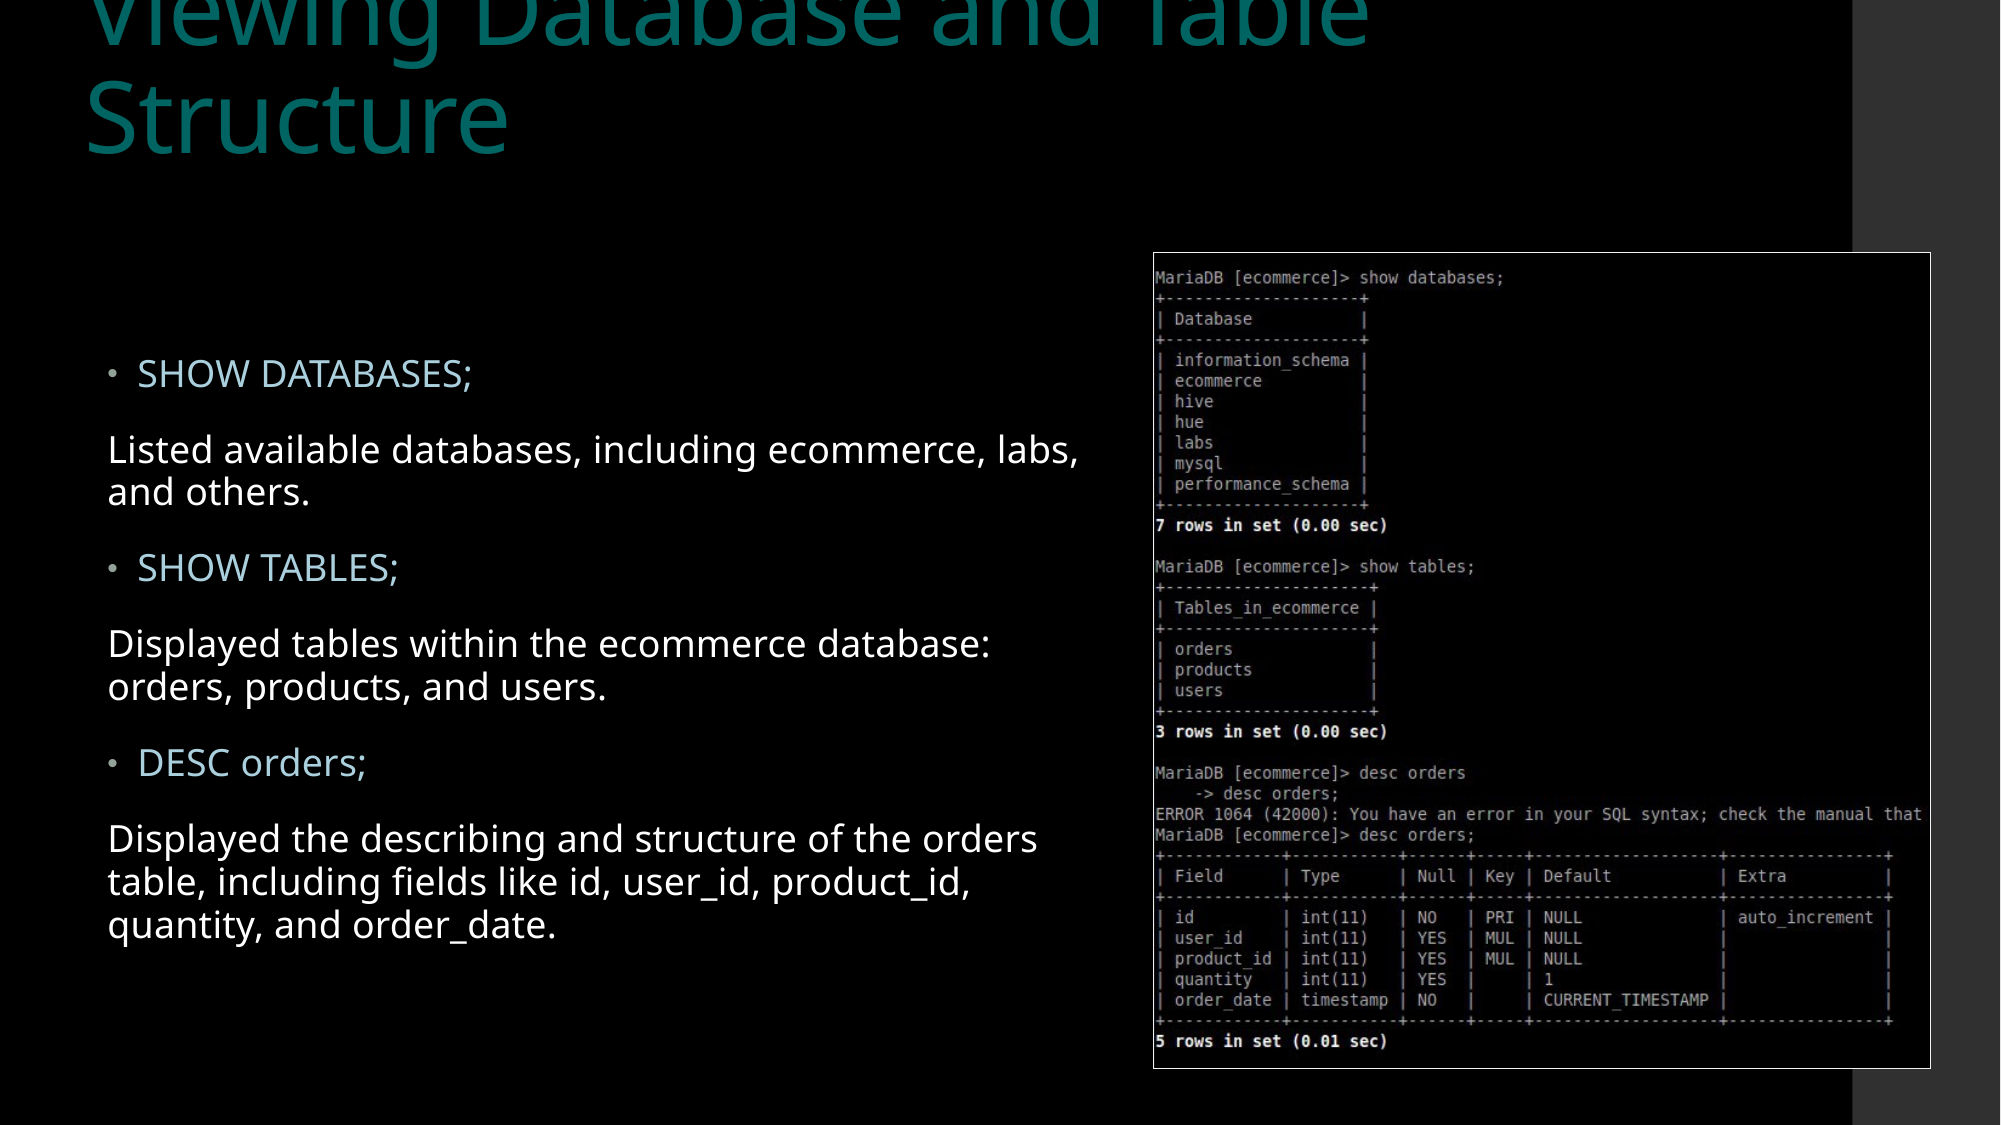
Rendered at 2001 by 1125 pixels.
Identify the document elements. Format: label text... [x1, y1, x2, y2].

list SHOW DATABASES; Listed available databases, including ecommerce, labs, and others. SHOW TABLES; Displayed tables within the ecommerce database: orders, products, and users. DESC orders; Displayed the describing and structure of the orders table, including fields like id, user_id, product_id, quantity, and order_date. [92, 303, 1131, 1026]
title Viewing Database and Table Structure [69, 85, 1660, 303]
picture [1152, 252, 1931, 1069]
